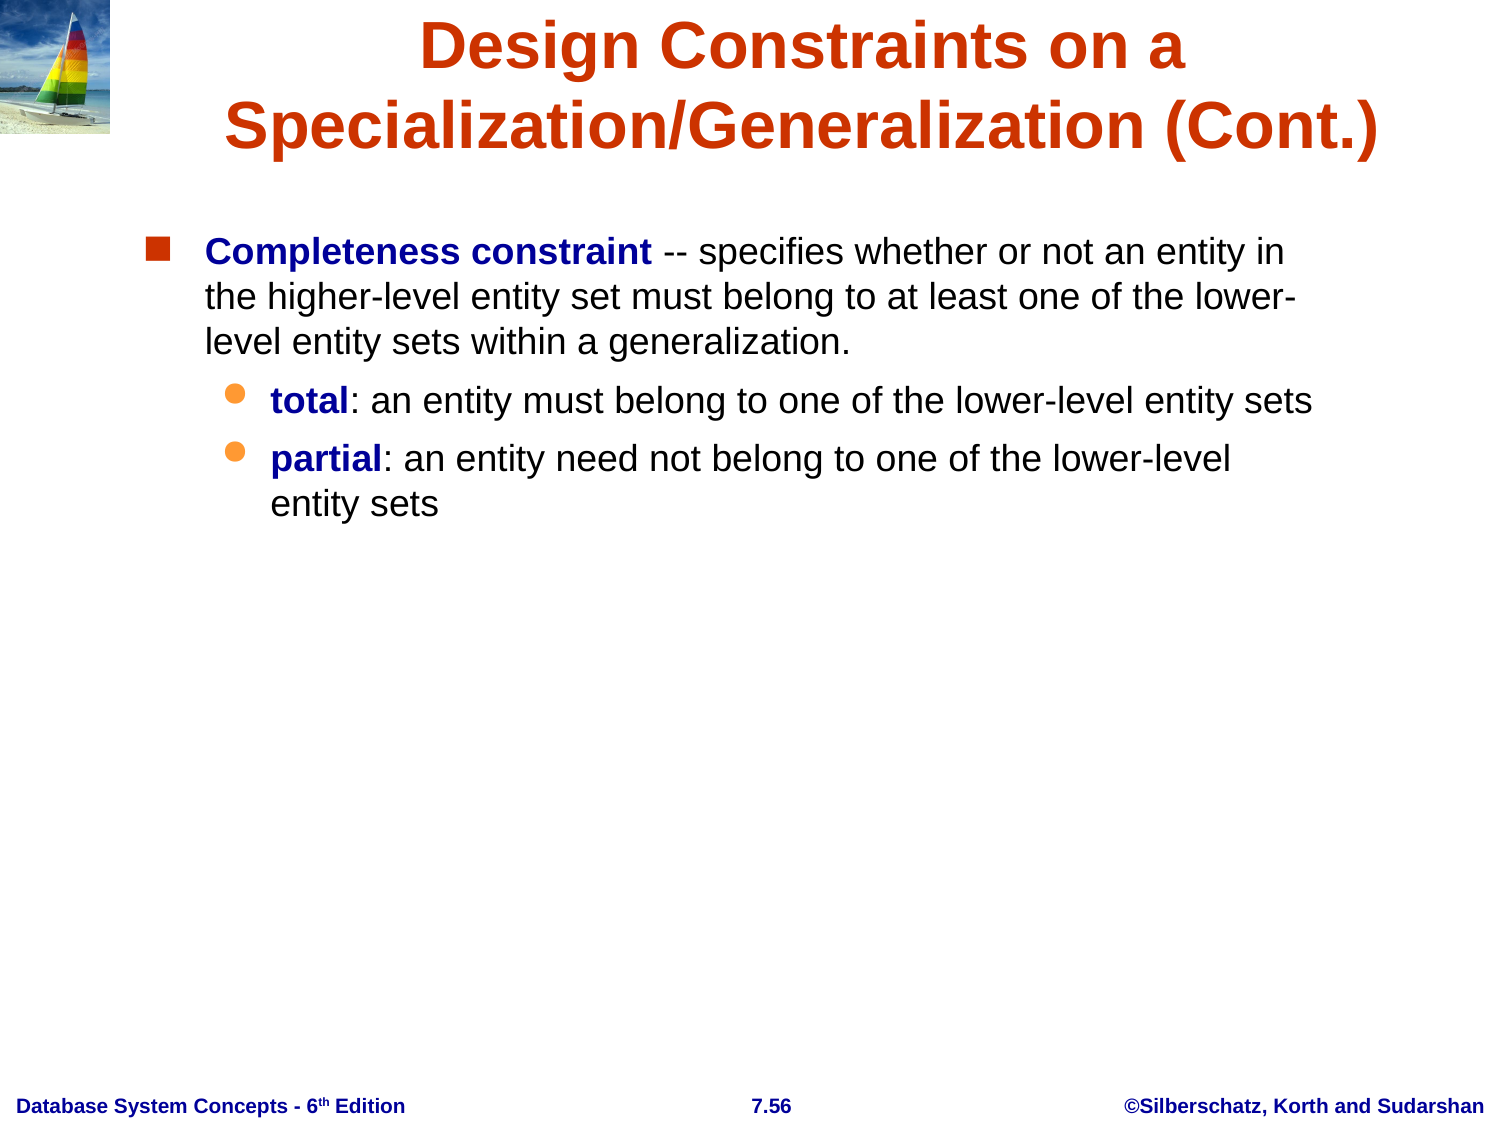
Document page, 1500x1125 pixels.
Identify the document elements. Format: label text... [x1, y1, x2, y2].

list Completeness constraint -- specifies whether or not an entity in the higher-level entity set must belong to at least one of the lower-level entity sets within a generalization. total: an entity must belong to one of the lower-level entity sets partial: an entity need not belong to one of the lower-level entity sets [133, 219, 1342, 650]
picture [0, 0, 110, 134]
title Design Constraints on a Specialization/Generalization (Cont.) [140, 0, 1466, 170]
